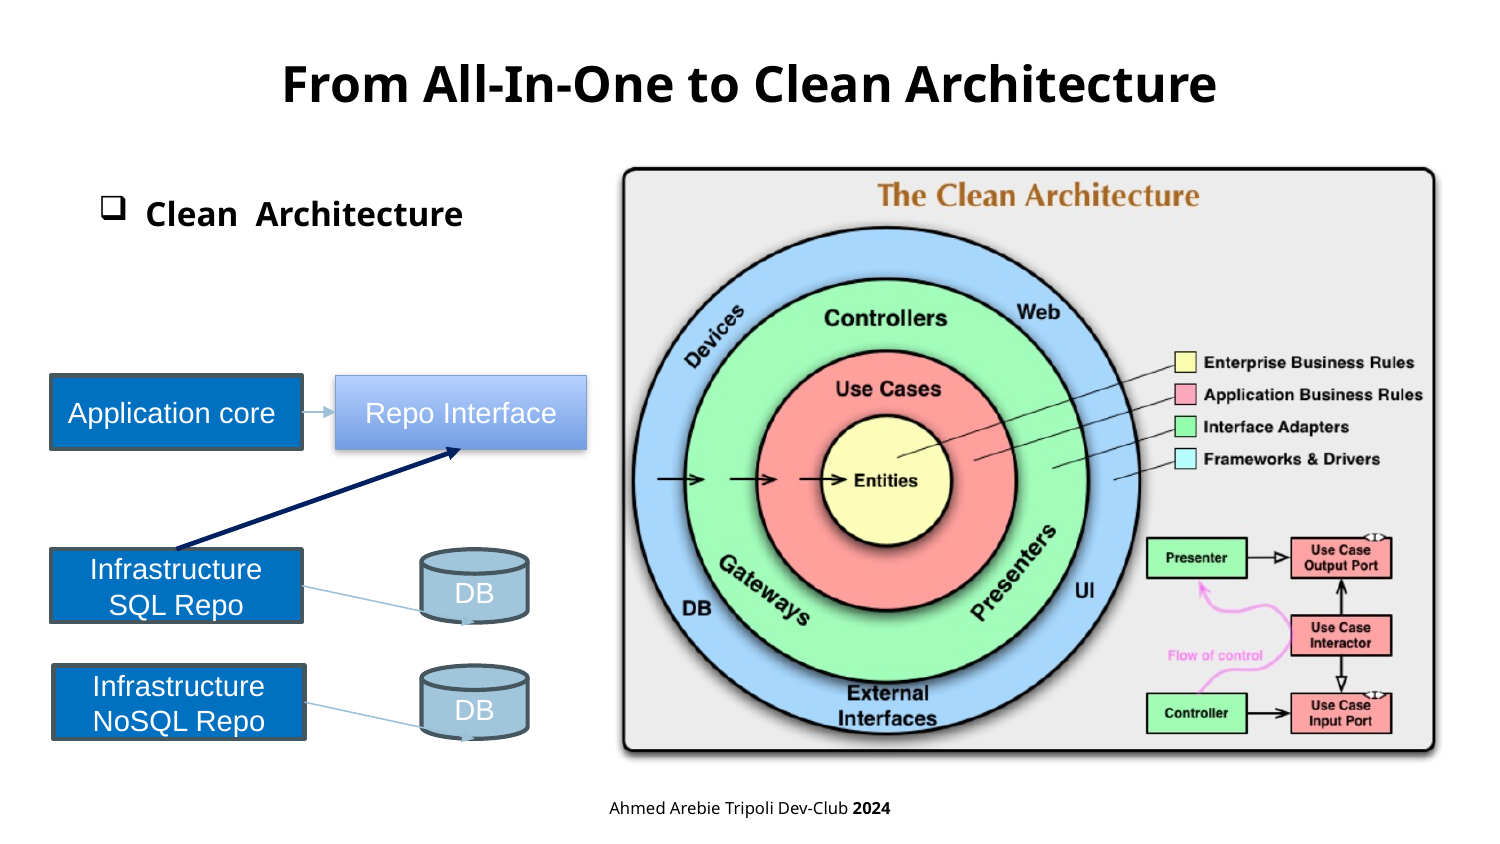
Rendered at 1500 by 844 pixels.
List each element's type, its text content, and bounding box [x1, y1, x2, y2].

text_box Ahmed Arebie Tripoli Dev-Club 2024 [503, 794, 996, 822]
text_box Repo Interface [335, 375, 587, 450]
text_box DB [419, 547, 530, 625]
text_box DB [419, 663, 530, 741]
text_box Infrastructure SQL Repo [49, 547, 304, 624]
title From All-In-One to Clean Architecture [156, 37, 1344, 130]
text_box Clean Architecture [83, 178, 526, 252]
picture [599, 150, 1450, 773]
text_box Application core [49, 373, 304, 451]
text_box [176, 448, 462, 550]
text_box Infrastructure NoSQL Repo [51, 663, 307, 741]
